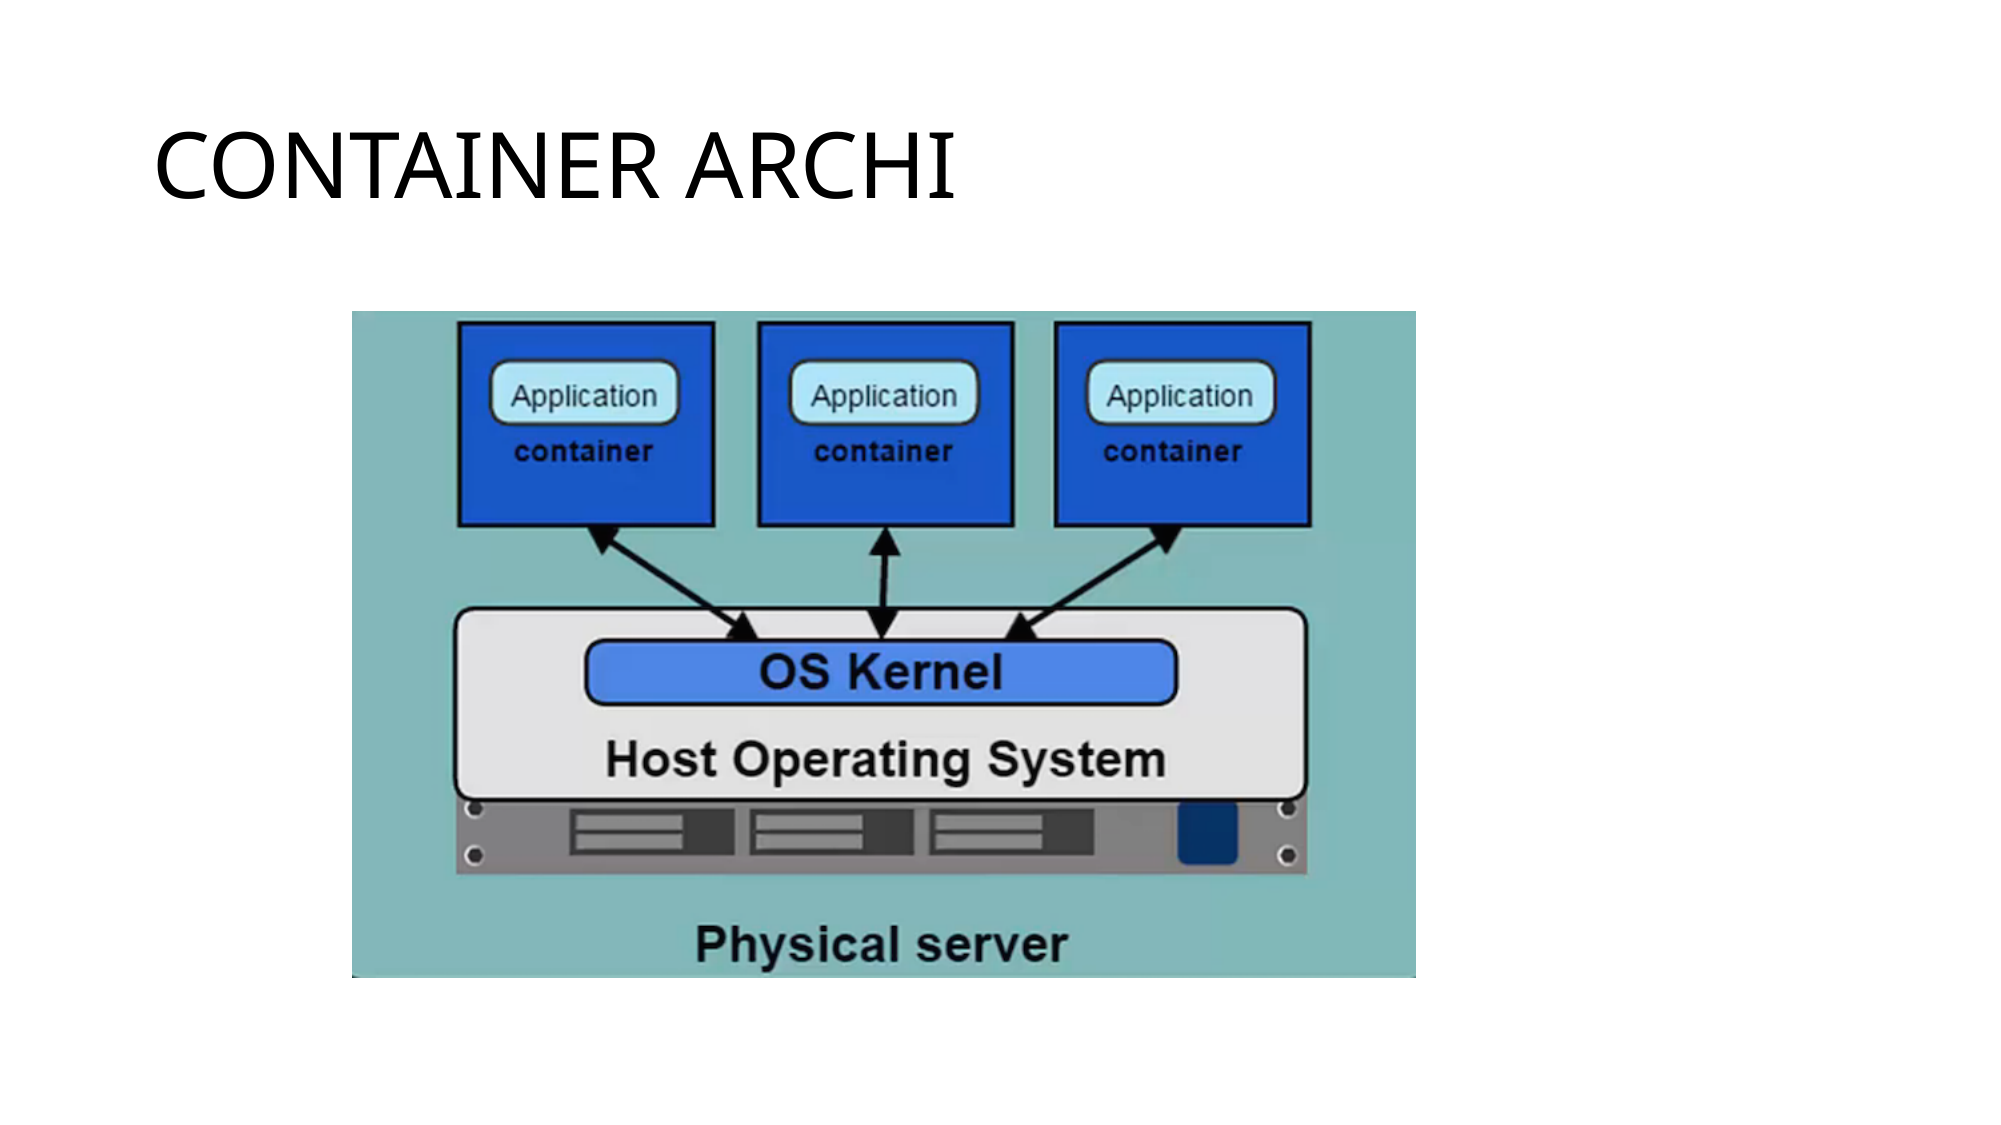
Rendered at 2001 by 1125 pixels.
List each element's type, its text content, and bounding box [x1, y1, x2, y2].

title CONTAINER ARCHI [137, 59, 1863, 278]
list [352, 311, 1416, 978]
